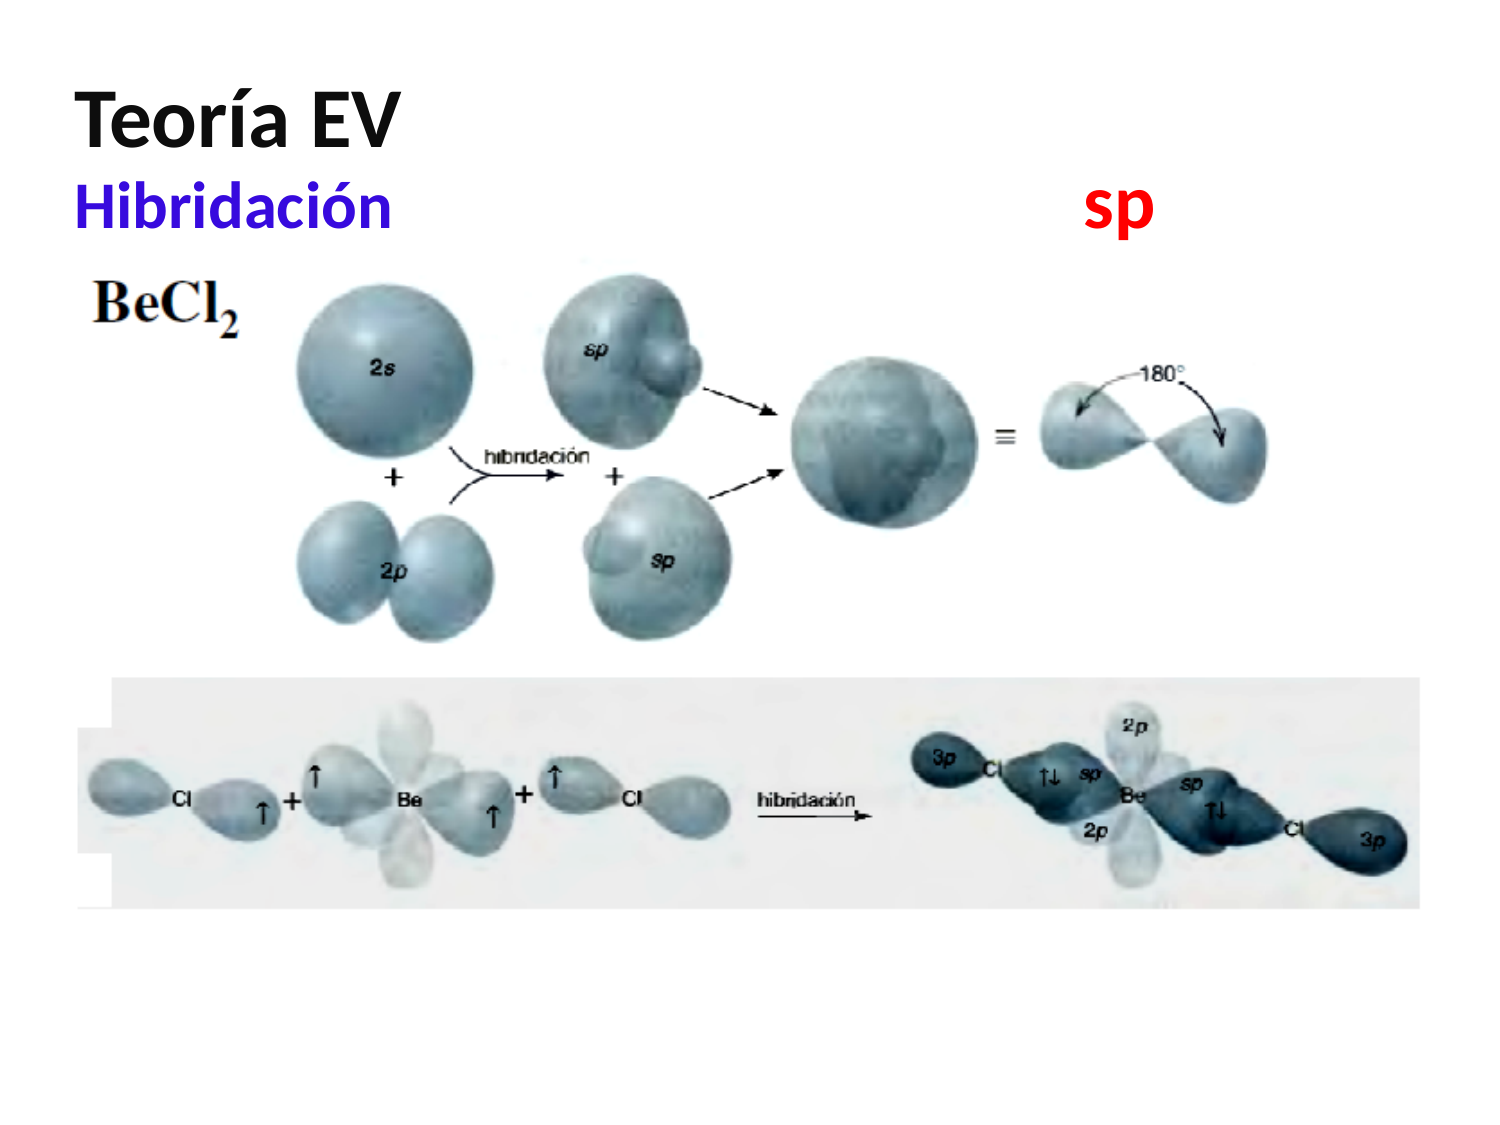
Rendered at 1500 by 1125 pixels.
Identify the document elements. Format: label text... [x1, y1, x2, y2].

text_box Hibridación sp [59, 143, 1415, 246]
picture [26, 247, 1474, 1087]
title Teoría EV [59, 54, 1415, 143]
